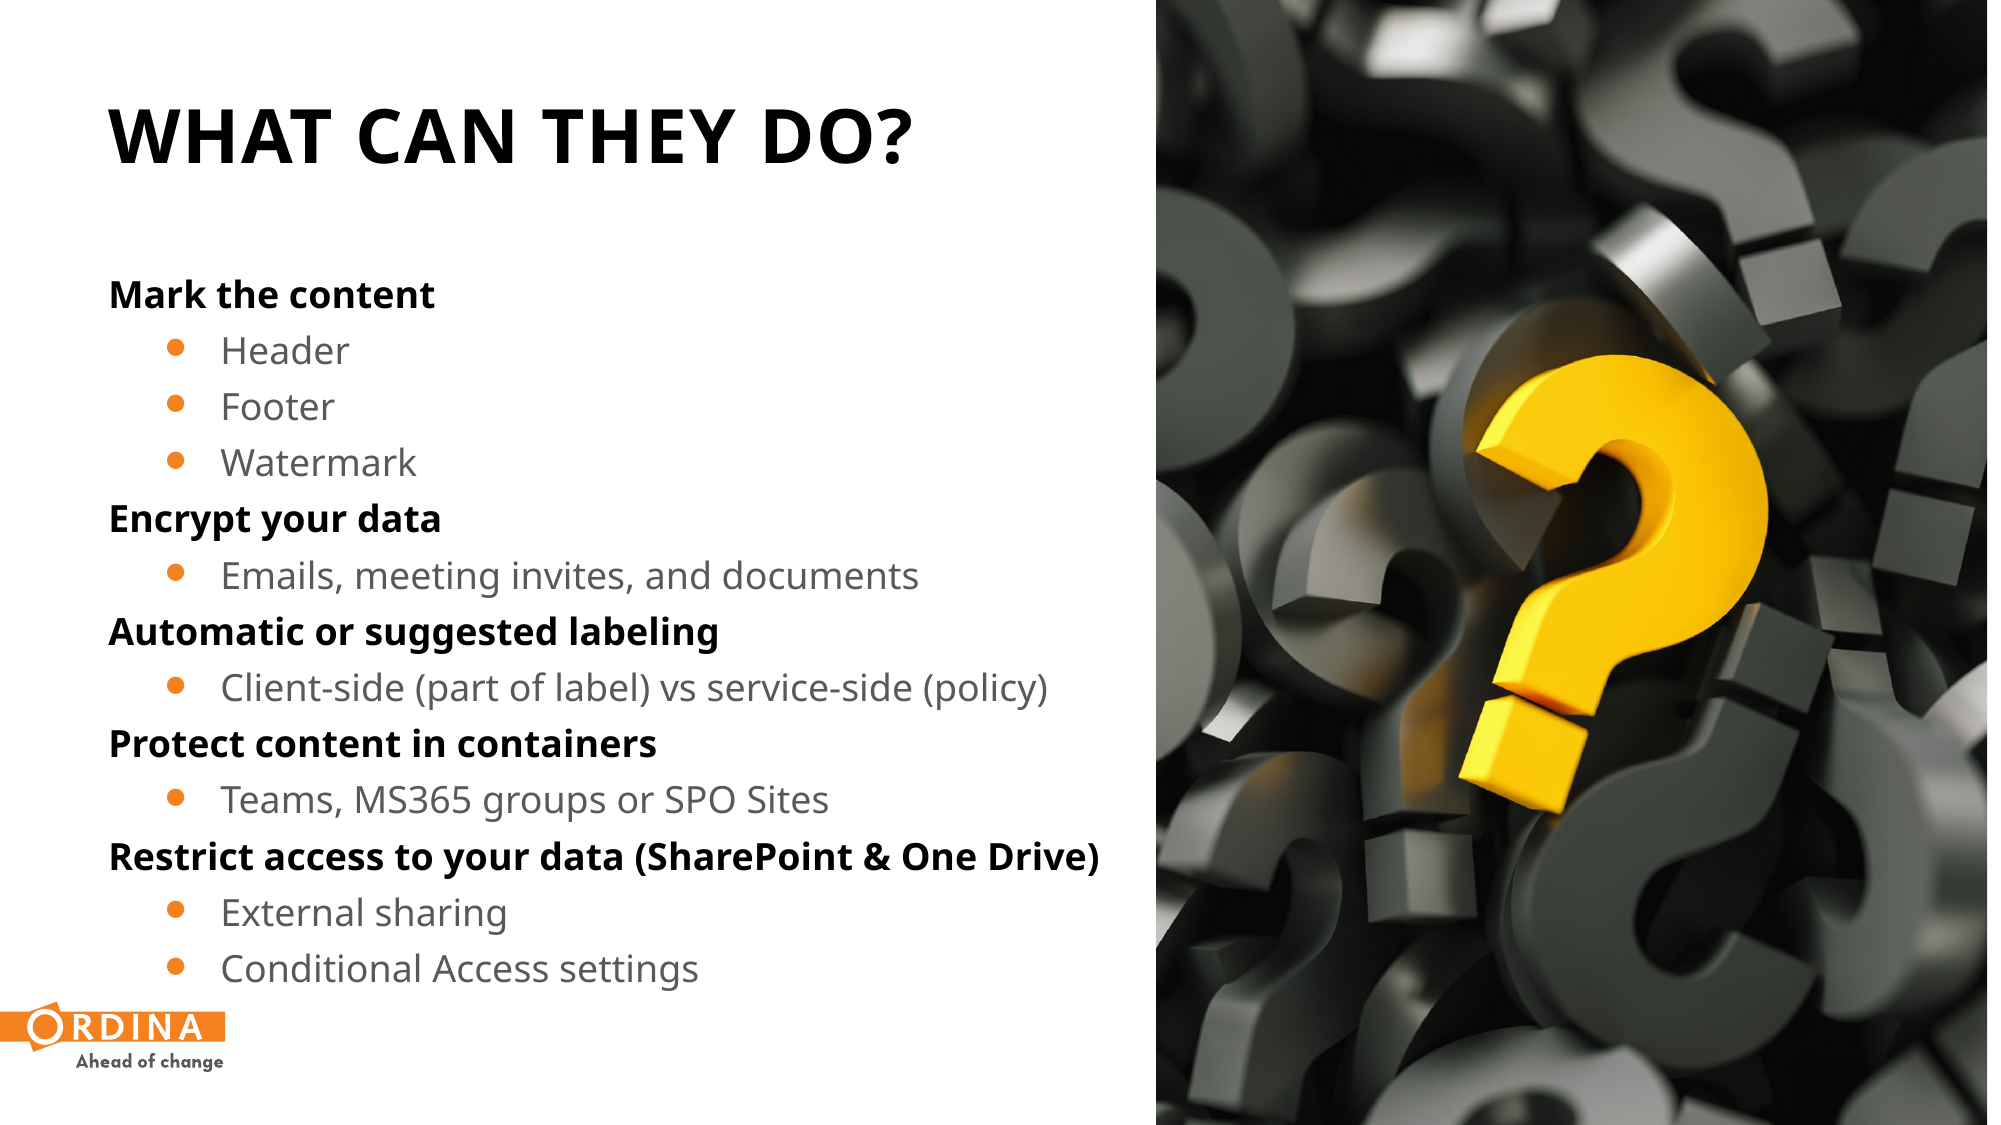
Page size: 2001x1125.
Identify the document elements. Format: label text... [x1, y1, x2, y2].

title What can they do? [108, 95, 1150, 256]
list Mark the content Header Footer Watermark Encrypt your data Emails, meeting invites, and documents Automatic or suggested labeling Client-side (part of label) vs service-side (policy) Protect content in containers Teams, MS365 groups or SPO Sites Restrict access to your data (SharePoint & One Drive) External sharing Conditional Access settings [108, 259, 1150, 1011]
picture [1155, 0, 1988, 1125]
